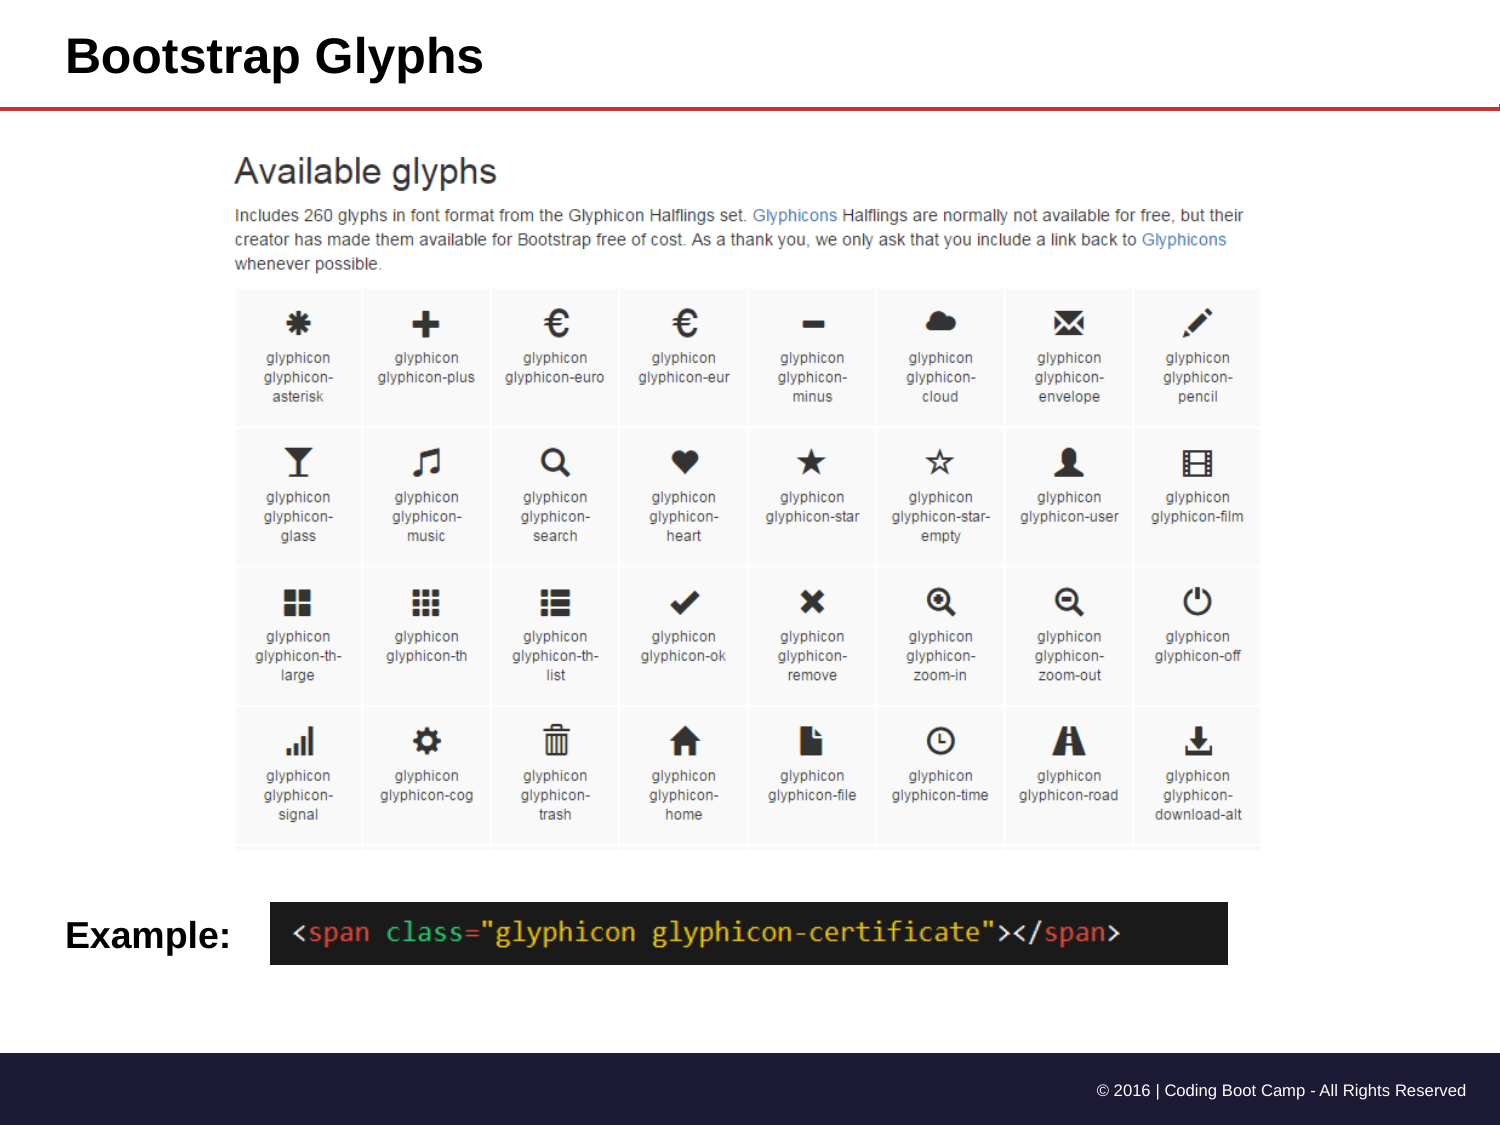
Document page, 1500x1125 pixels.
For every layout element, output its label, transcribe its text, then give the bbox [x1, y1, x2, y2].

text_box Bootstrap Glyphs [49, 16, 888, 92]
picture [218, 145, 1280, 851]
picture [270, 901, 1228, 965]
text_box [0, 0, 1499, 108]
text_box Example: [50, 903, 267, 965]
